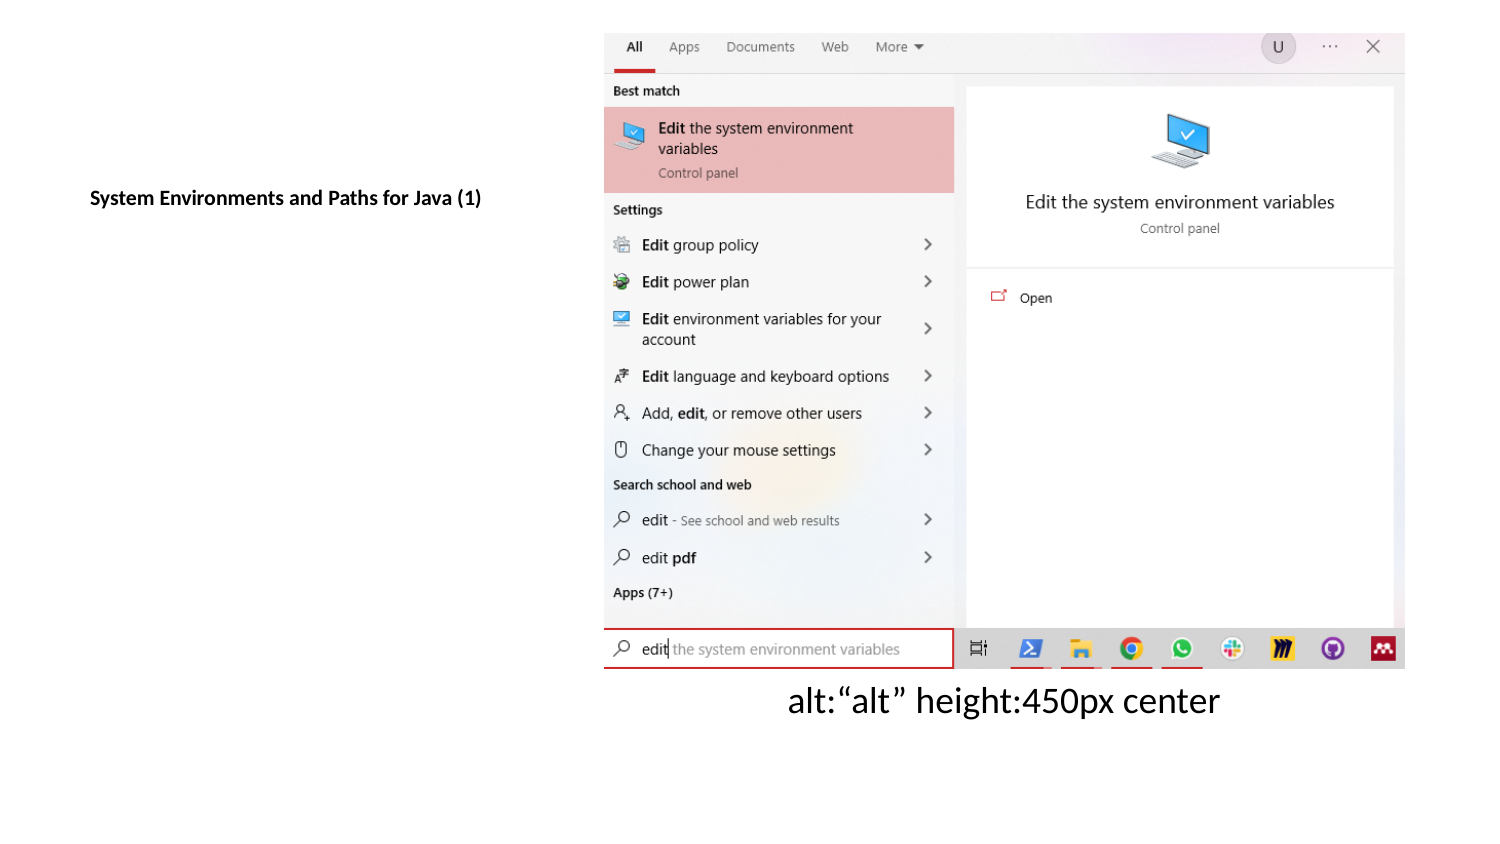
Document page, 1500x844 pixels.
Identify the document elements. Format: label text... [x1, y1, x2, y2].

list System Environments and Paths for Java (1) [75, 176, 569, 754]
text_box alt:“alt” height:450px center [585, 668, 1423, 753]
picture [603, 32, 1405, 669]
